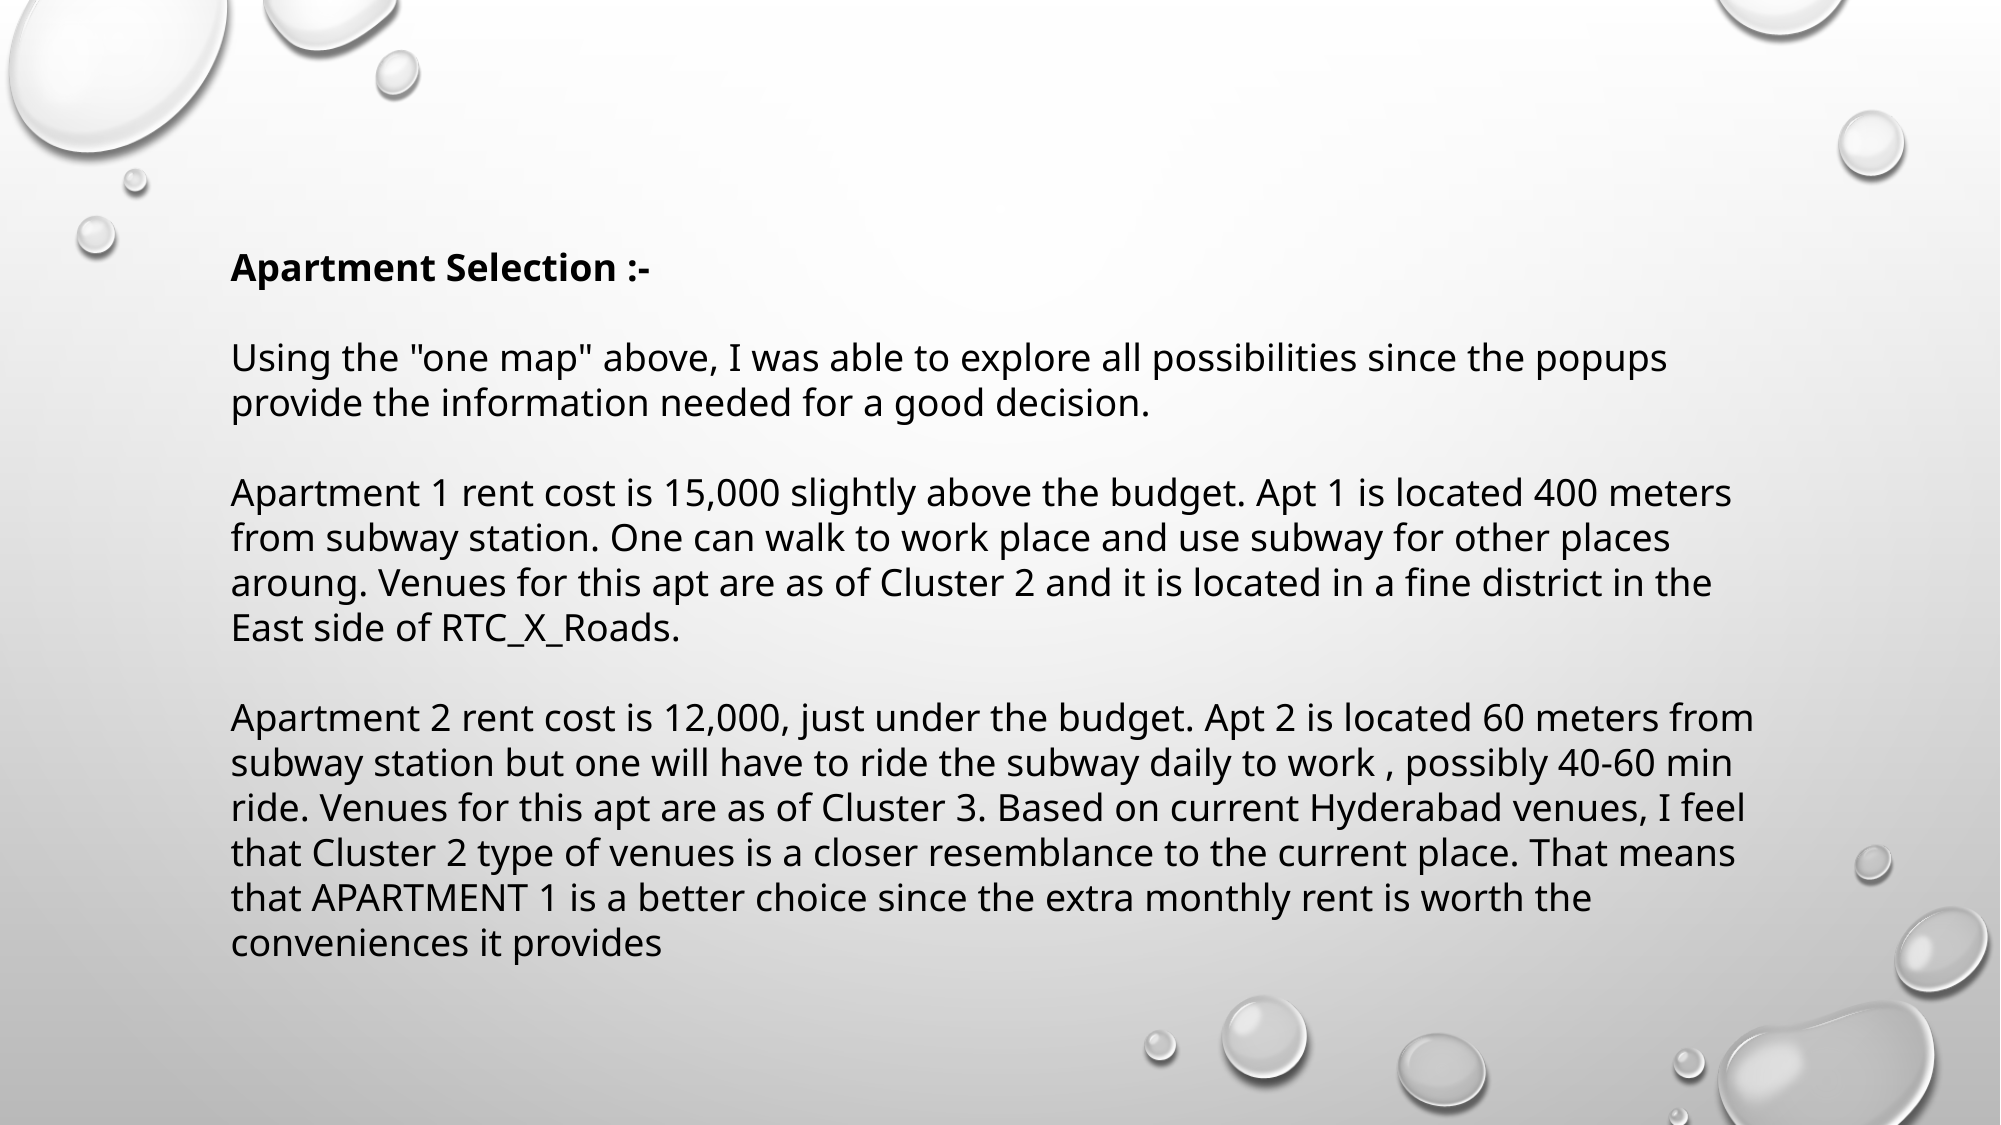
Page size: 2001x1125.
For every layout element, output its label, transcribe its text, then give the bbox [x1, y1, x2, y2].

text_box Apartment Selection :- Using the "one map" above, I was able to explore all possibilities since the popups provide the information needed for a good decision. Apartment 1 rent cost is 15,000 slightly above the budget. Apt 1 is located 400 meters from subway station. One can walk to work place and use subway for other places aroung. Venues for this apt are as of Cluster 2 and it is located in a fine district in the East side of RTC_X_Roads. Apartment 2 rent cost is 12,000, just under the budget. Apt 2 is located 60 meters from subway station but one will have to ride the subway daily to work , possibly 40-60 min ride. Venues for this apt are as of Cluster 3. Based on current Hyderabad venues, I feel that Cluster 2 type of venues is a closer resemblance to the current place. That means that APARTMENT 1 is a better choice since the extra monthly rent is worth the conveniences it provides [215, 236, 1774, 972]
picture [0, 0, 2000, 1125]
